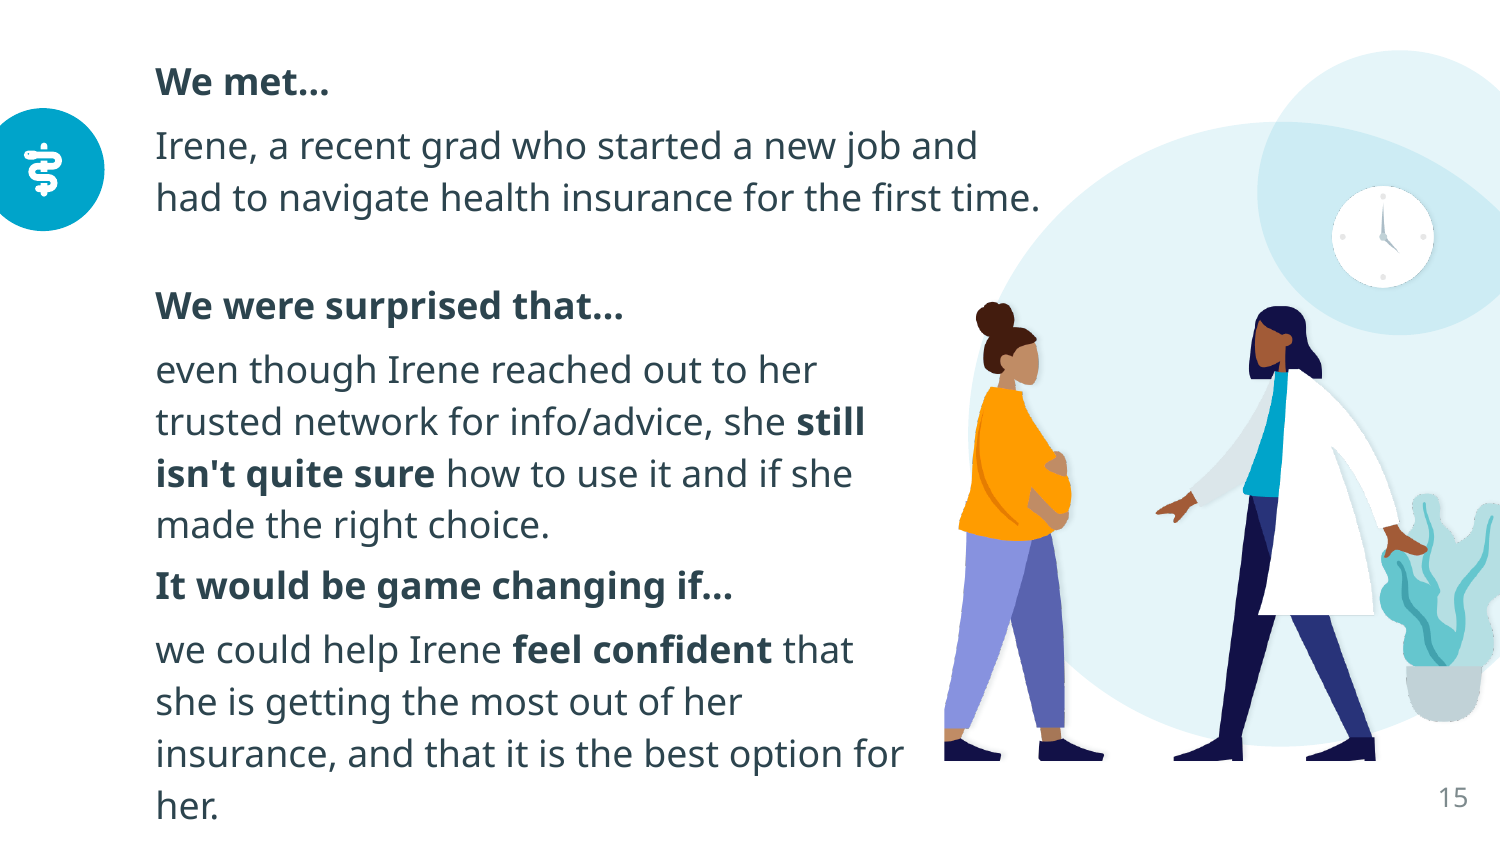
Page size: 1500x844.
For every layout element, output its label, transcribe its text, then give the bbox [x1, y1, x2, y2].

list We were surprised that… even though Irene reached out to her trusted network for info/advice, she still isn't quite sure how to use it and if she made the right choice. [155, 275, 932, 515]
list It would be game changing if… we could help Irene feel confident that she is getting the most out of her insurance, and that it is the best option for her. [155, 555, 912, 796]
picture [944, 185, 1500, 761]
slide_number ‹#› [1411, 775, 1469, 822]
list We met… Irene, a recent grad who started a new job and had to navigate health insurance for the first time. [155, 51, 1045, 247]
